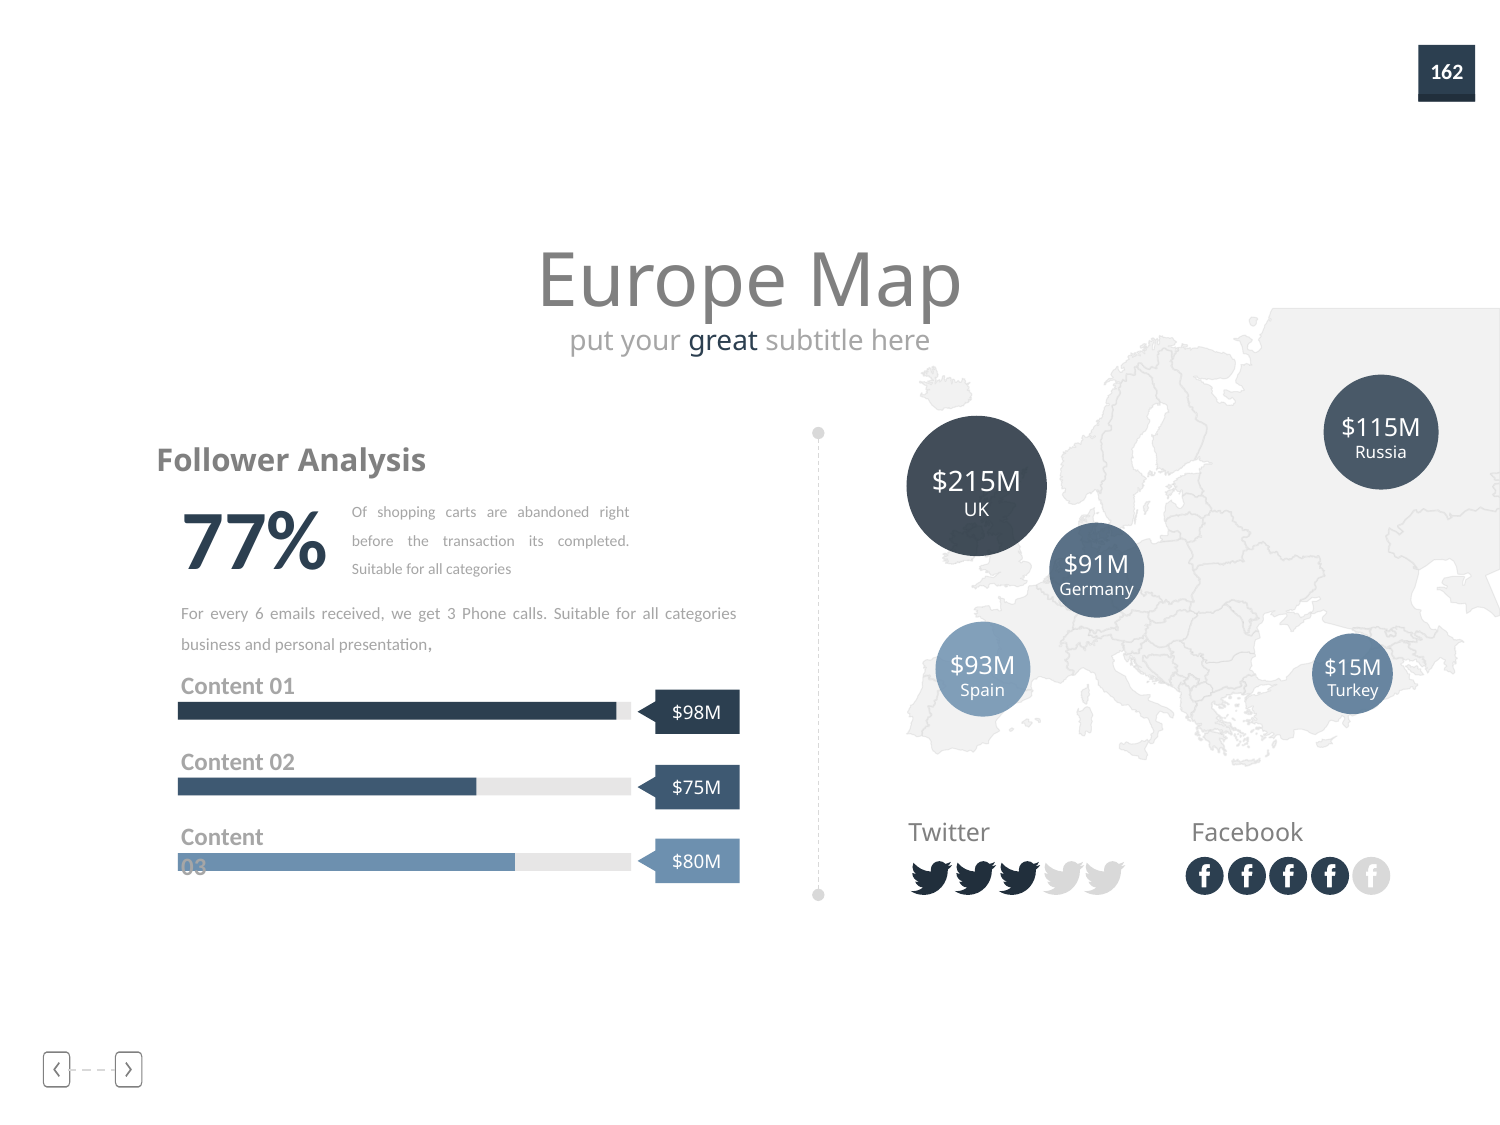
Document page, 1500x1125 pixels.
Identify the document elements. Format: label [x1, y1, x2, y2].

text_box [166, 738, 632, 796]
text_box [910, 861, 953, 895]
text_box [1269, 856, 1308, 895]
text_box [141, 432, 753, 720]
text_box [166, 813, 632, 888]
text_box [1352, 856, 1391, 895]
text_box [893, 809, 1006, 855]
text_box [635, 763, 741, 811]
text_box [1176, 809, 1319, 855]
text_box [635, 688, 741, 735]
text_box [1227, 856, 1266, 895]
text_box [1185, 856, 1224, 895]
text_box [521, 224, 1500, 766]
text_box [1311, 856, 1350, 895]
text_box [1042, 861, 1126, 895]
text_box [635, 837, 741, 885]
text_box [998, 861, 1041, 895]
text_box [954, 861, 997, 895]
